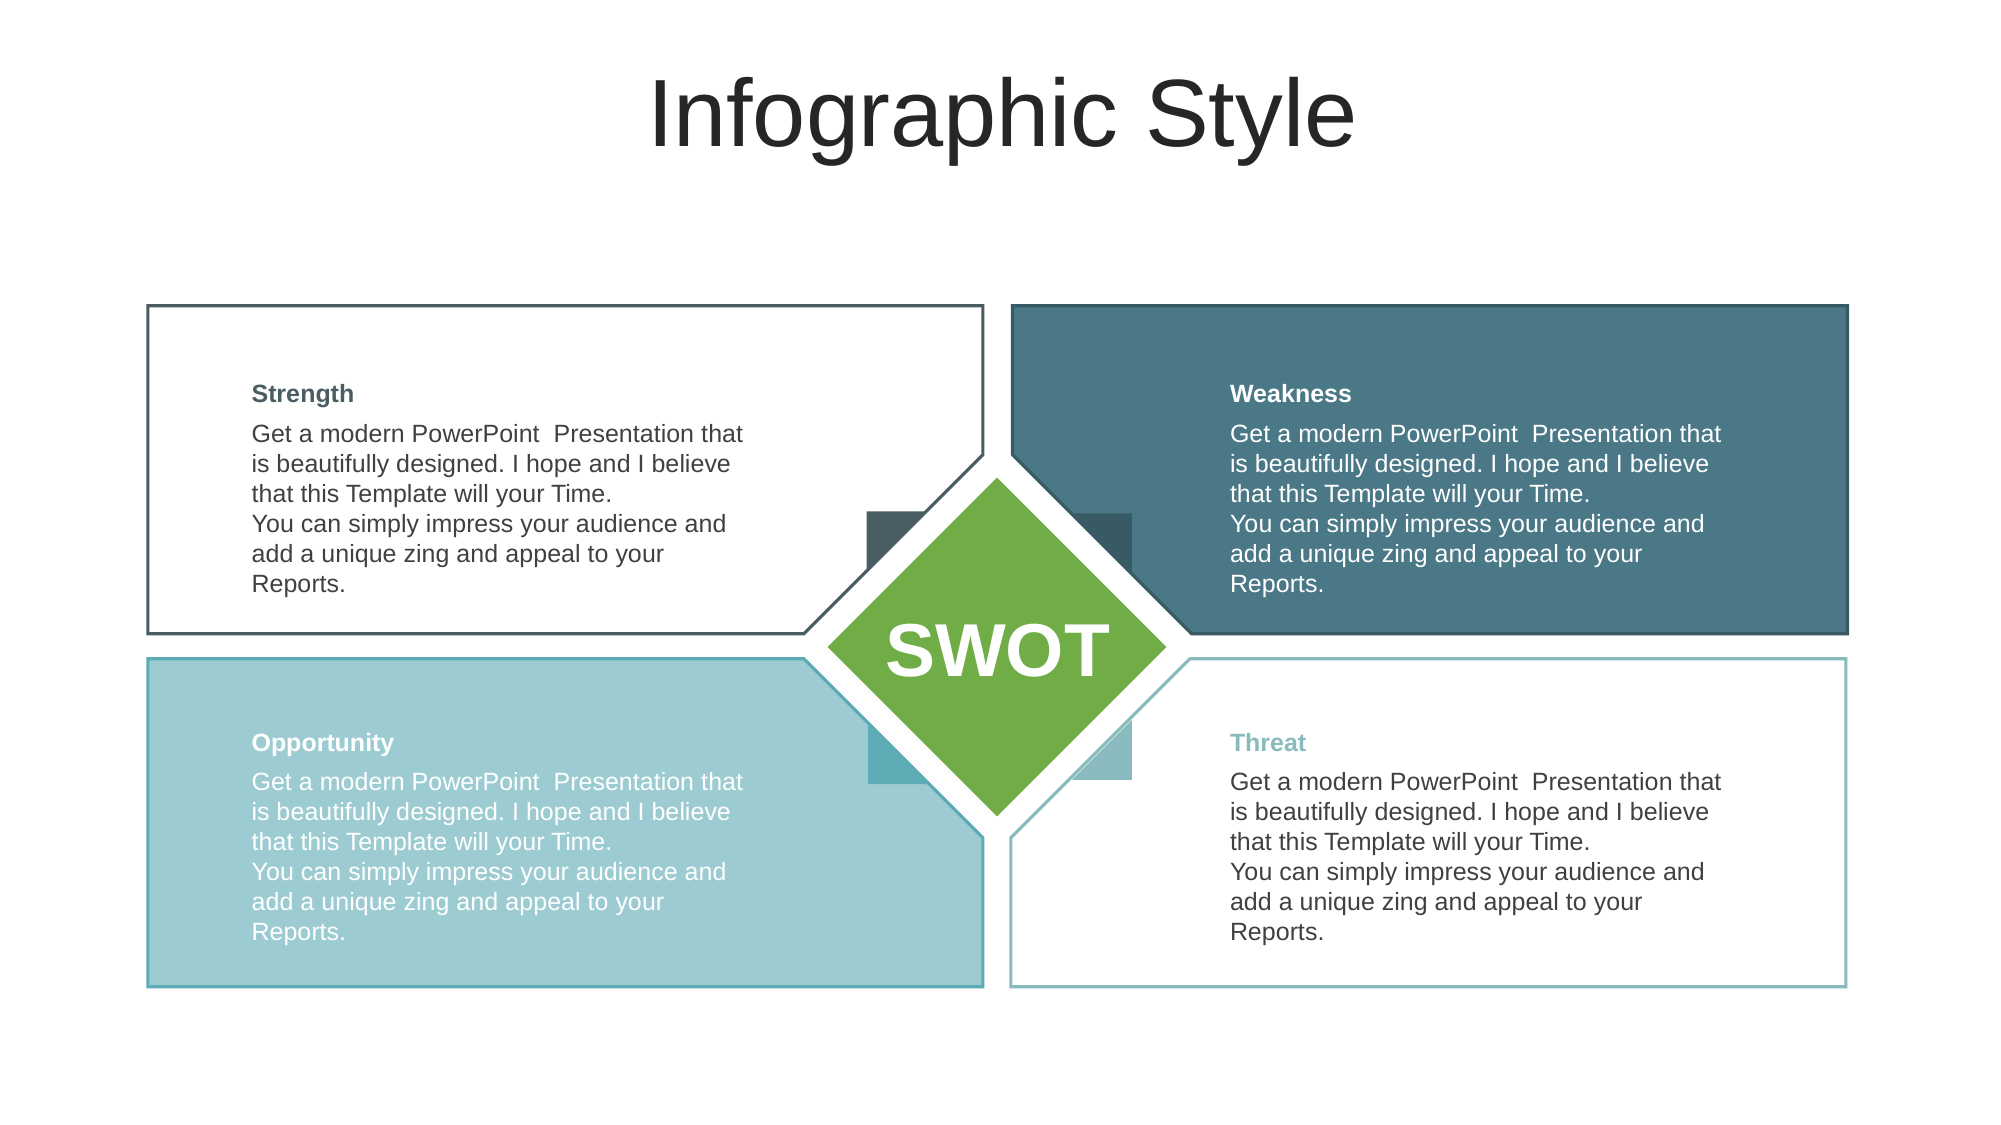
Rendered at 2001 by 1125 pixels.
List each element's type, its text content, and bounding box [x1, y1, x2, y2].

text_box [236, 370, 781, 577]
list Infographic Style [53, 55, 1952, 175]
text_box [236, 718, 781, 925]
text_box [1215, 370, 1759, 577]
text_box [1215, 718, 1759, 925]
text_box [147, 305, 1848, 987]
